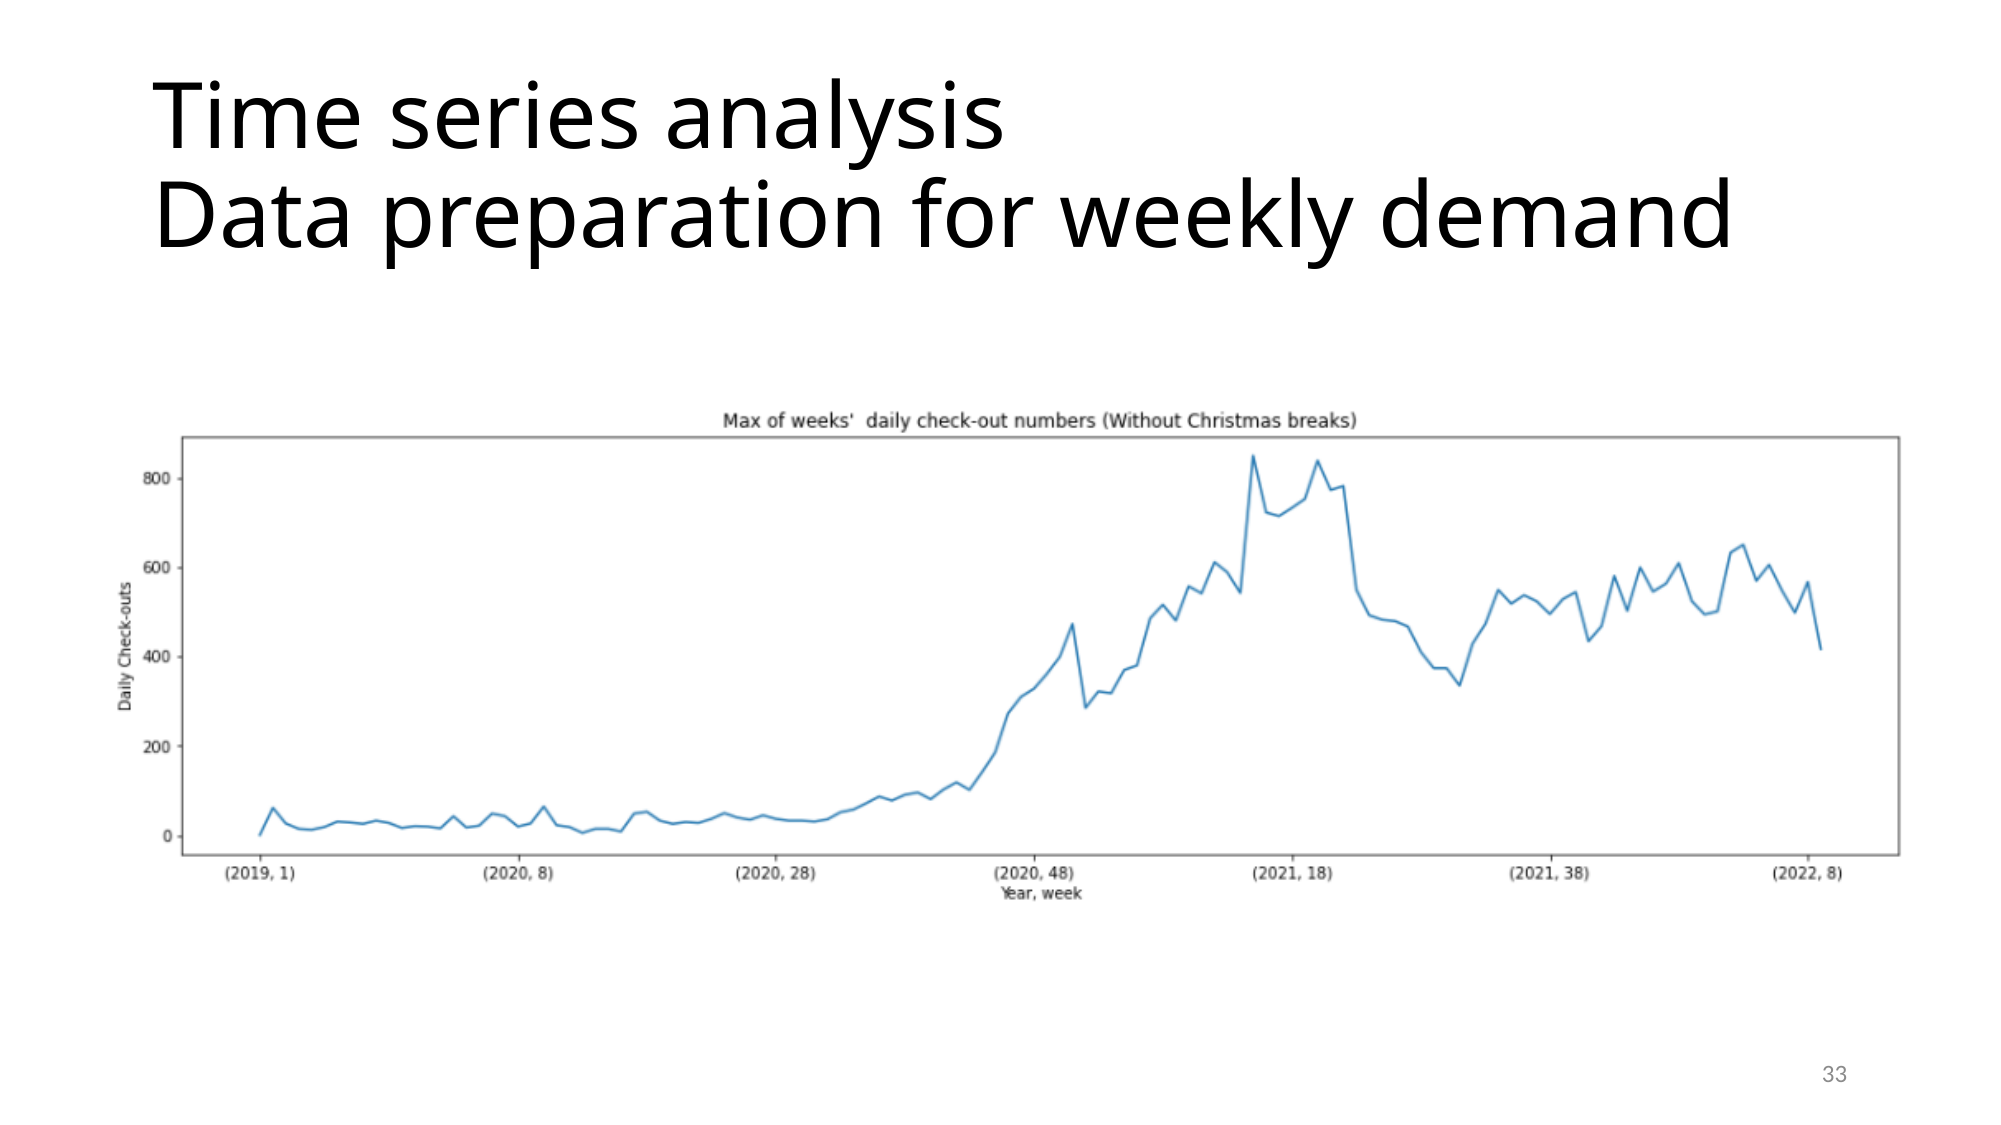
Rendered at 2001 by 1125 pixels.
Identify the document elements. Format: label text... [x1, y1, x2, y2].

slide_number 33 [1412, 1042, 1863, 1103]
title Time series analysis Data preparation for weekly demand [137, 59, 1863, 278]
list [83, 400, 1916, 913]
